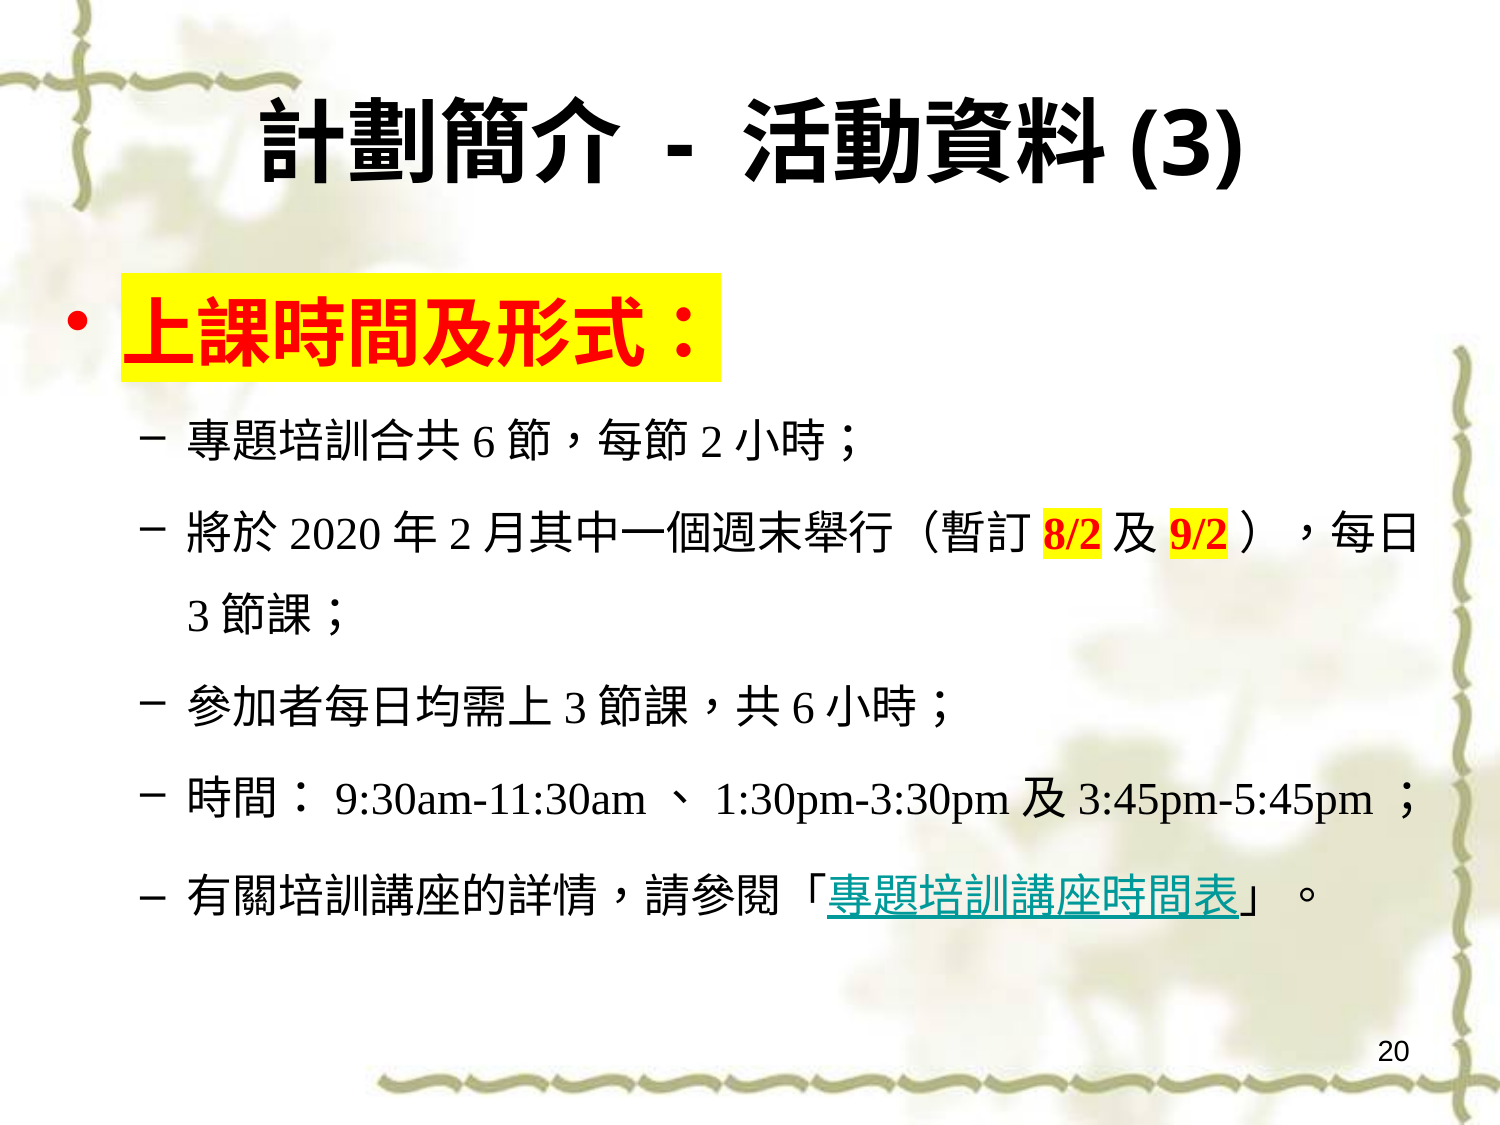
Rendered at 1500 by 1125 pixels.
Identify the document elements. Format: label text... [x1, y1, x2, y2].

picture [0, 0, 1500, 1125]
list 上課時間及形式： 專題培訓合共6節，每節2小時； 將於2020年2月其中一個週末舉行（暫訂8/2及9/2），每日3節課； 參加者每日均需上3節課，共6小時； 時間：9:30am-11:30am、1:30pm-3:30pm及3:45pm-5:45pm； 有關培訓講座的詳情，請參閱「專題培訓講座時間表」。 [50, 232, 1450, 1025]
slide_number 20 [1074, 1025, 1426, 1103]
title 計劃簡介 - 活動資料(3) [75, 45, 1425, 232]
